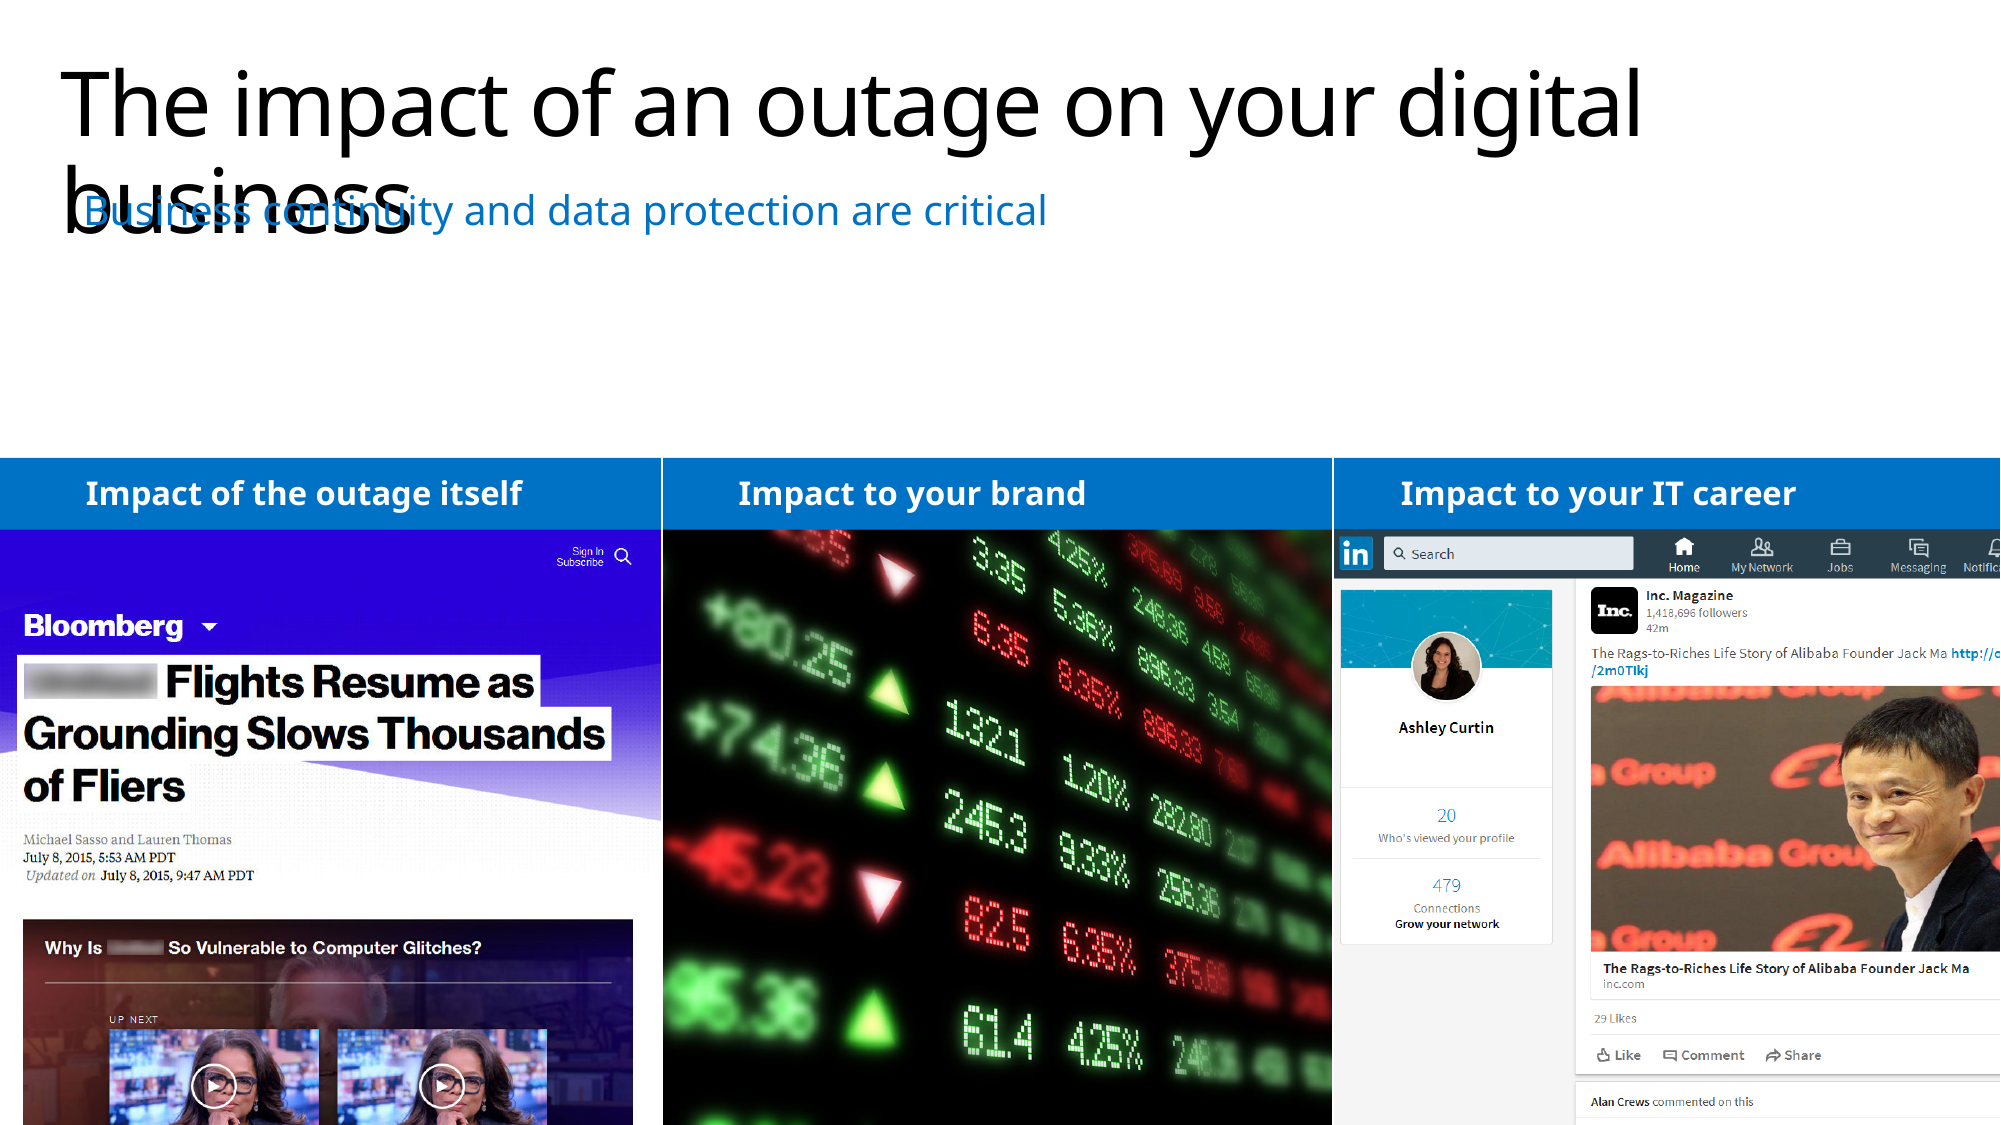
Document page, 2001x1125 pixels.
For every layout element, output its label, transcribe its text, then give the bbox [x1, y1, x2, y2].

text_box [1334, 457, 2000, 529]
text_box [661, 415, 1333, 1125]
text_box Impact to your IT career [1381, 468, 2000, 521]
picture [0, 529, 661, 1125]
text_box [0, 457, 661, 529]
text_box The impact of an outage on your digital business [45, 51, 1958, 200]
text_box Impact of the outage itself [66, 468, 632, 521]
text_box Business continuity and data protection are critical [68, 182, 1981, 269]
picture [1333, 529, 2000, 1125]
